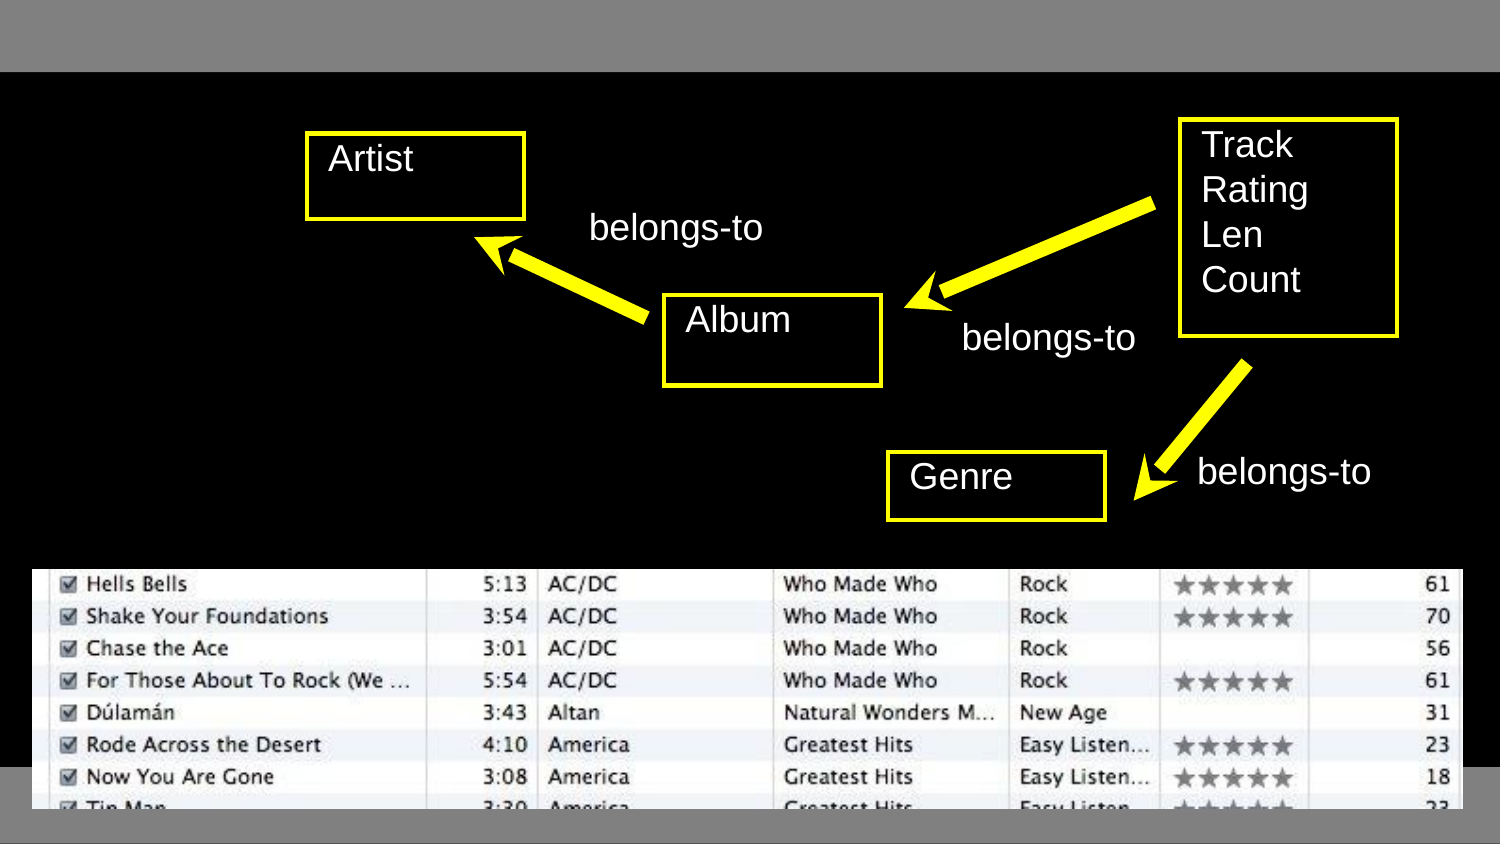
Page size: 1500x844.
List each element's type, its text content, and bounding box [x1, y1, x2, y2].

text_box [473, 236, 647, 319]
text_box Artist [307, 133, 524, 219]
text_box belongs-to [1252, 446, 1374, 492]
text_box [903, 202, 1154, 309]
text_box Album [664, 295, 882, 386]
text_box belongs-to [961, 316, 1139, 359]
picture [32, 569, 1463, 810]
text_box Genre [888, 452, 1105, 521]
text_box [1133, 362, 1248, 501]
text_box belongs-to [588, 202, 766, 248]
text_box Track Rating Len Count [1179, 119, 1397, 337]
